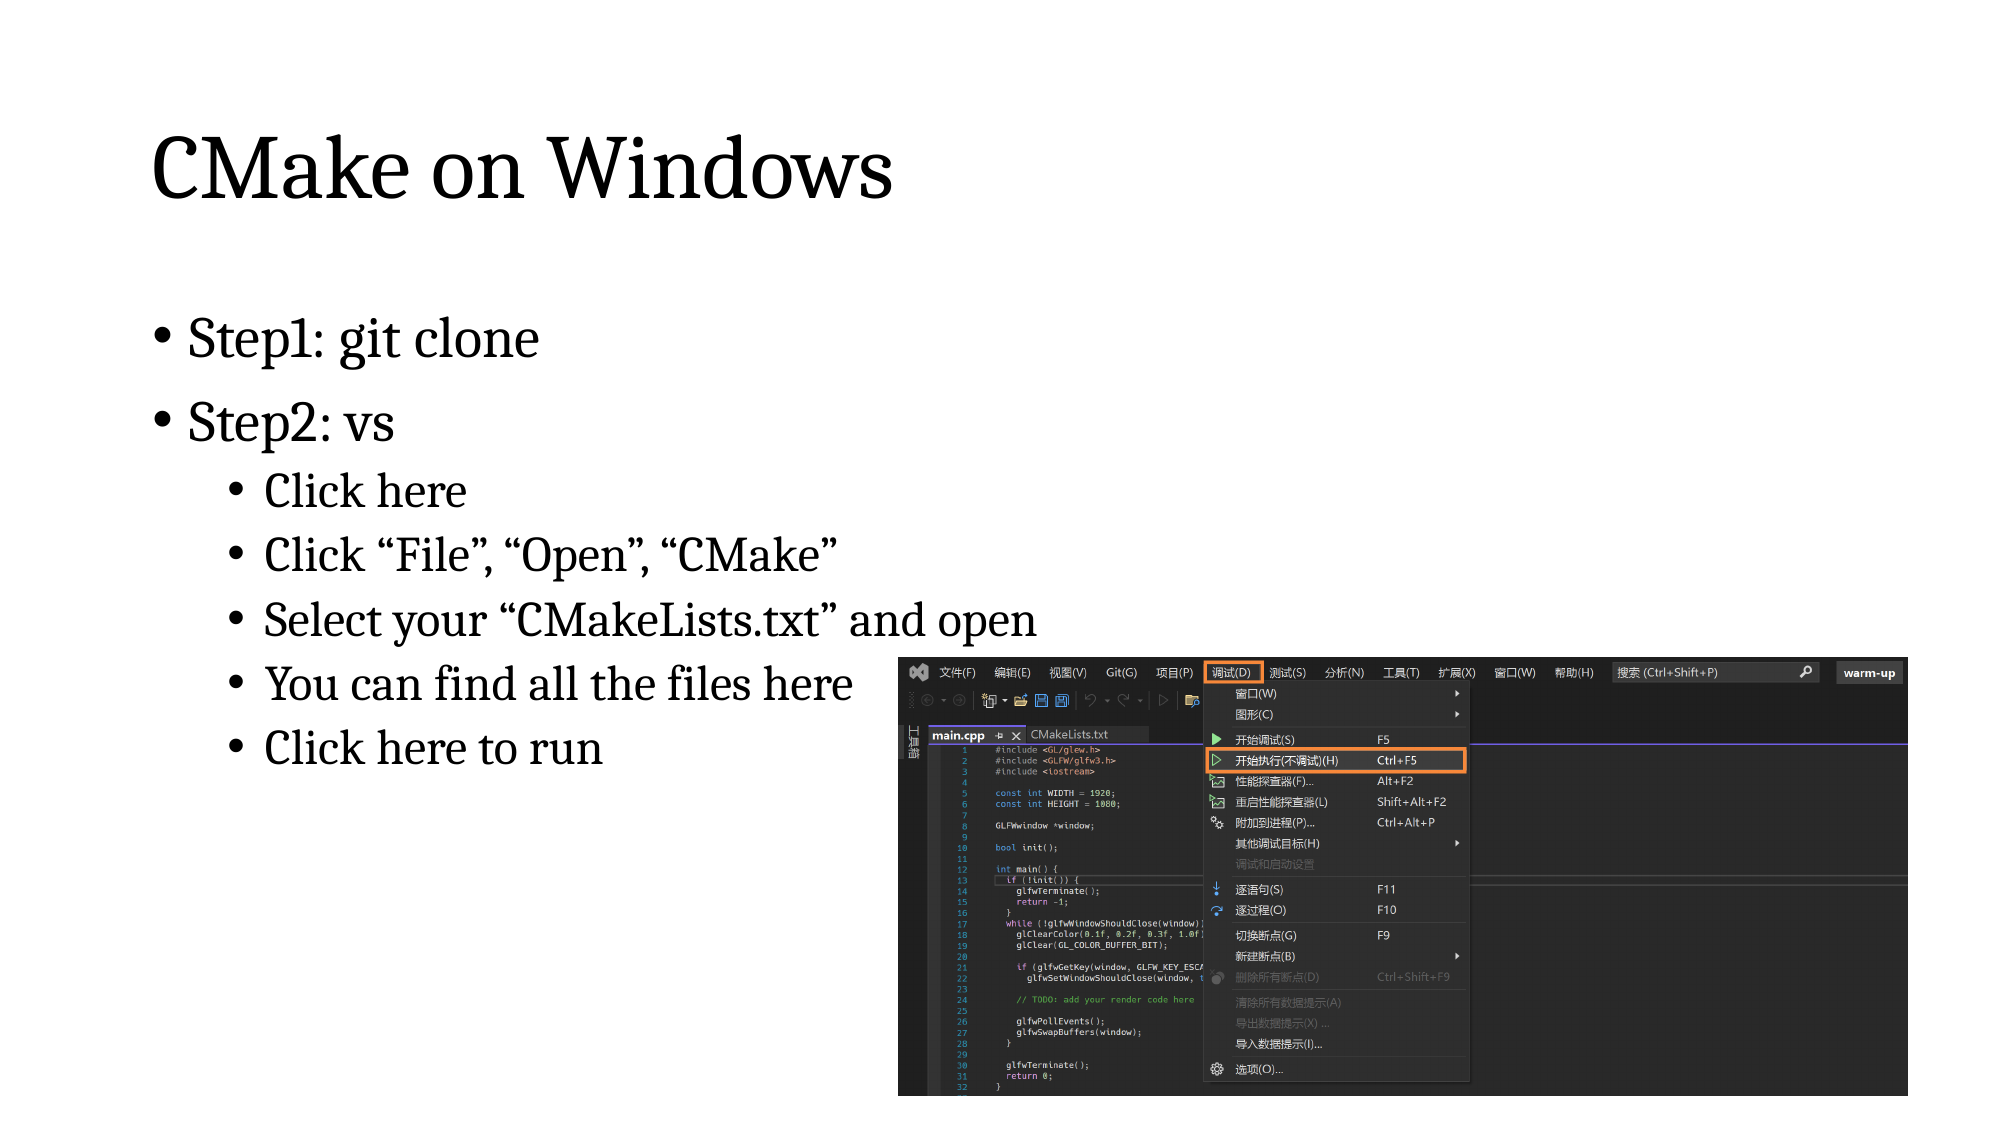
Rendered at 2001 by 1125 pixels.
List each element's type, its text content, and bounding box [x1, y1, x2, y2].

title CMake on Windows [137, 59, 1863, 278]
picture [898, 657, 1908, 1096]
list Step1: git clone Step2: vs Click here Click “File”, “Open”, “CMake” Select your “CMakeLists.txt” and open You can find all the files here Click here to run [137, 299, 1863, 1014]
